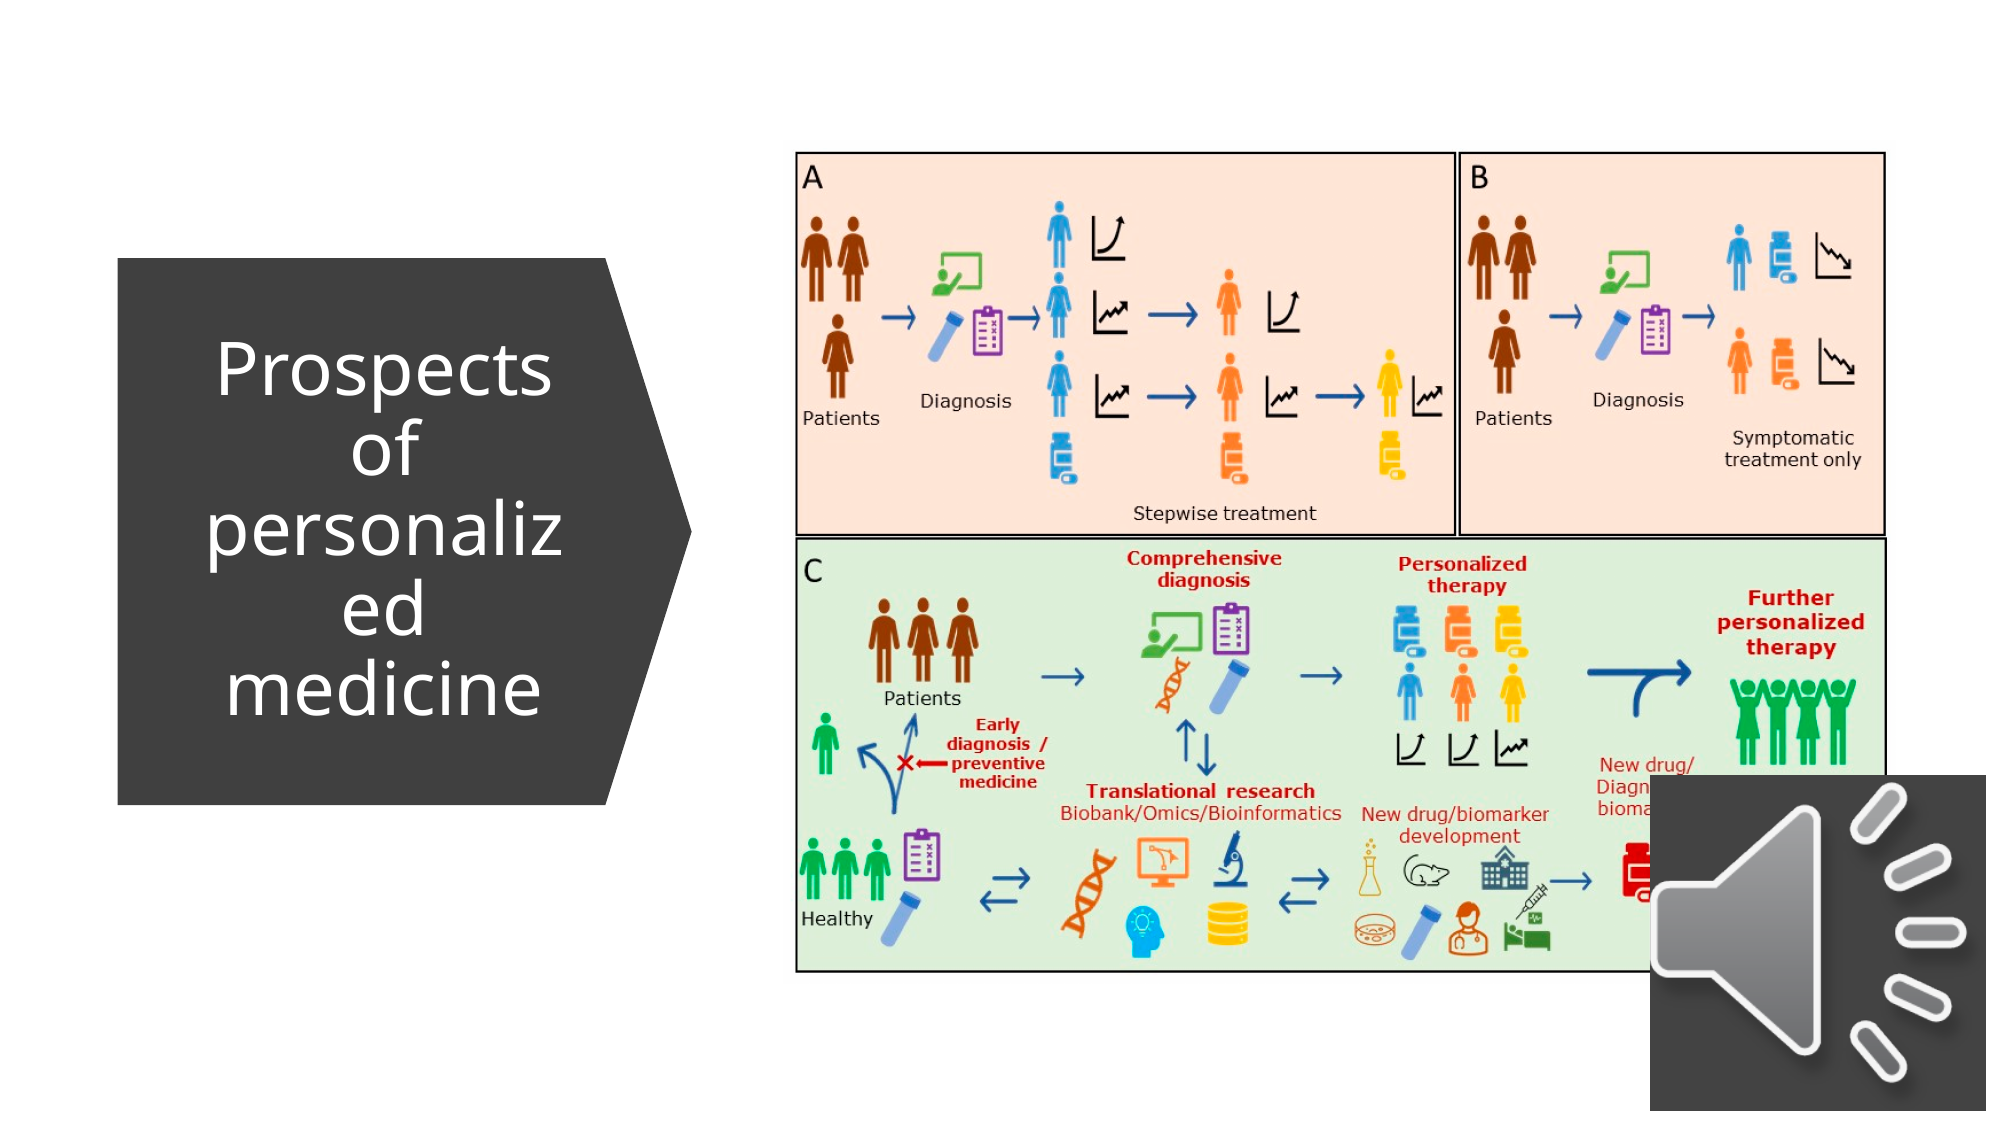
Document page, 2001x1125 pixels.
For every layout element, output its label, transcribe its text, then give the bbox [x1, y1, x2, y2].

picture [1648, 773, 1987, 1112]
text_box [116, 256, 694, 807]
title Prospects of personalized medicine [168, 322, 601, 741]
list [783, 140, 1897, 985]
